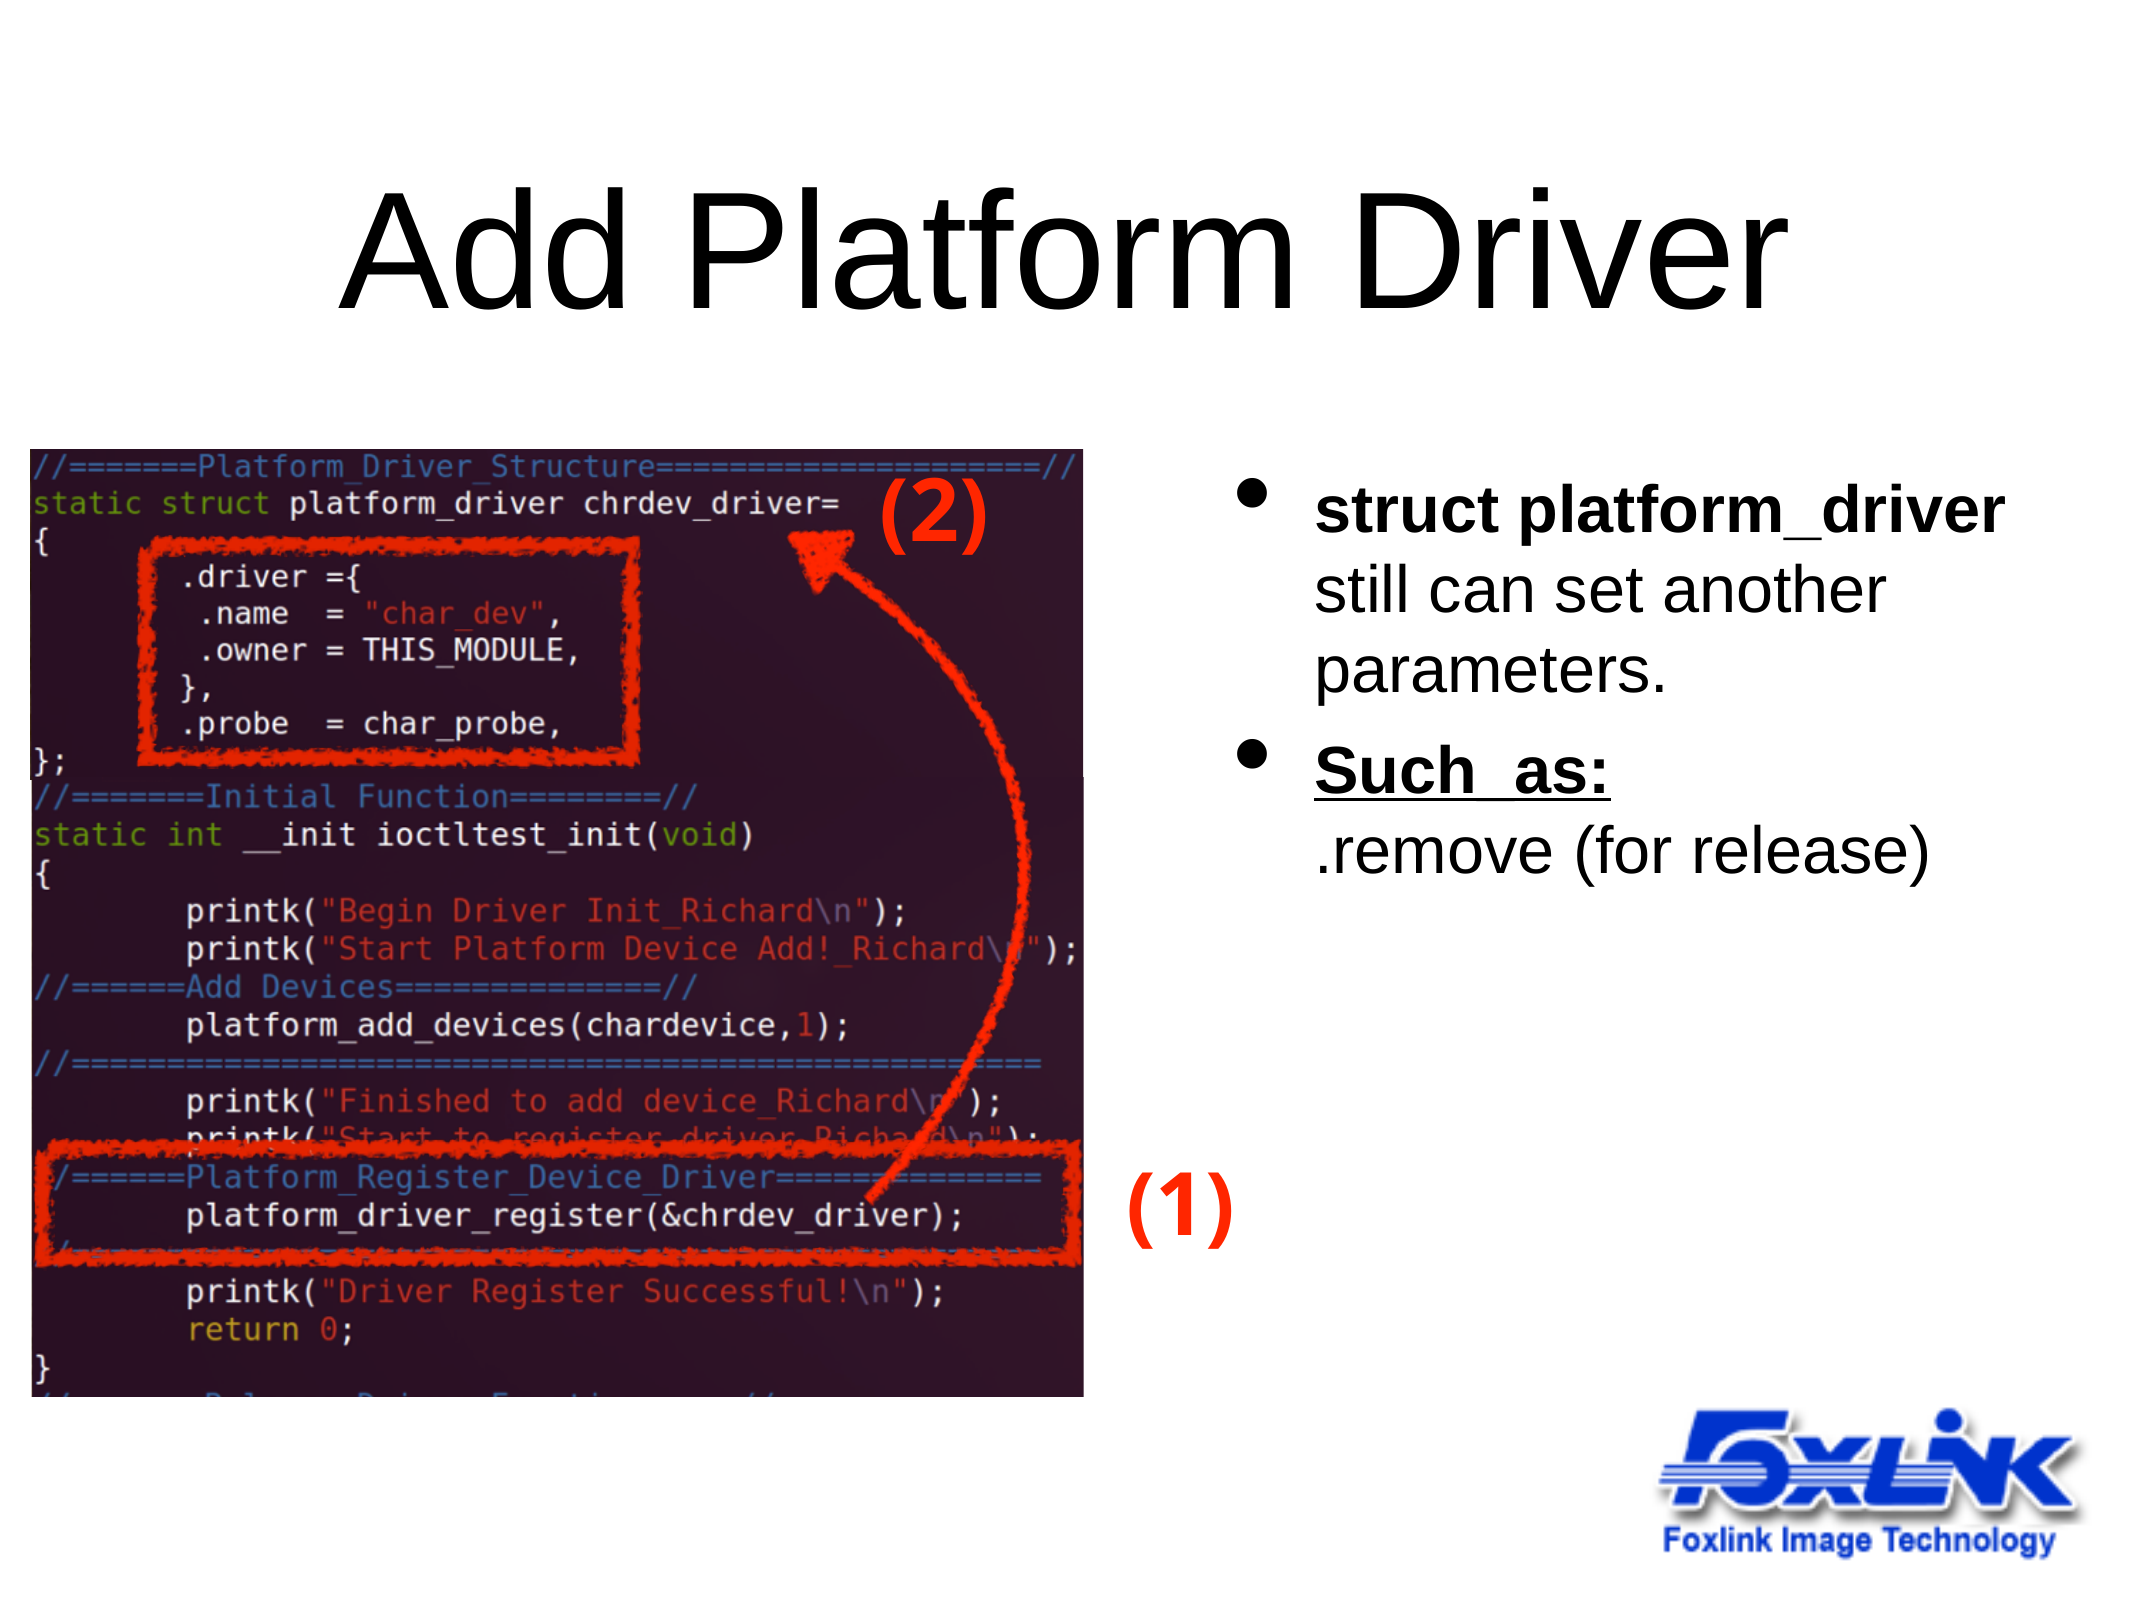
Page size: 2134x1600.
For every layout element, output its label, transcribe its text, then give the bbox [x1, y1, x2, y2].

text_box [29, 449, 1251, 1397]
text_box struct platform_driver still can set another parameters. Such_as: .remove (for release) [1258, 449, 2030, 1005]
title Add Platform Driver [0, 41, 2132, 443]
picture [1633, 1401, 2098, 1566]
